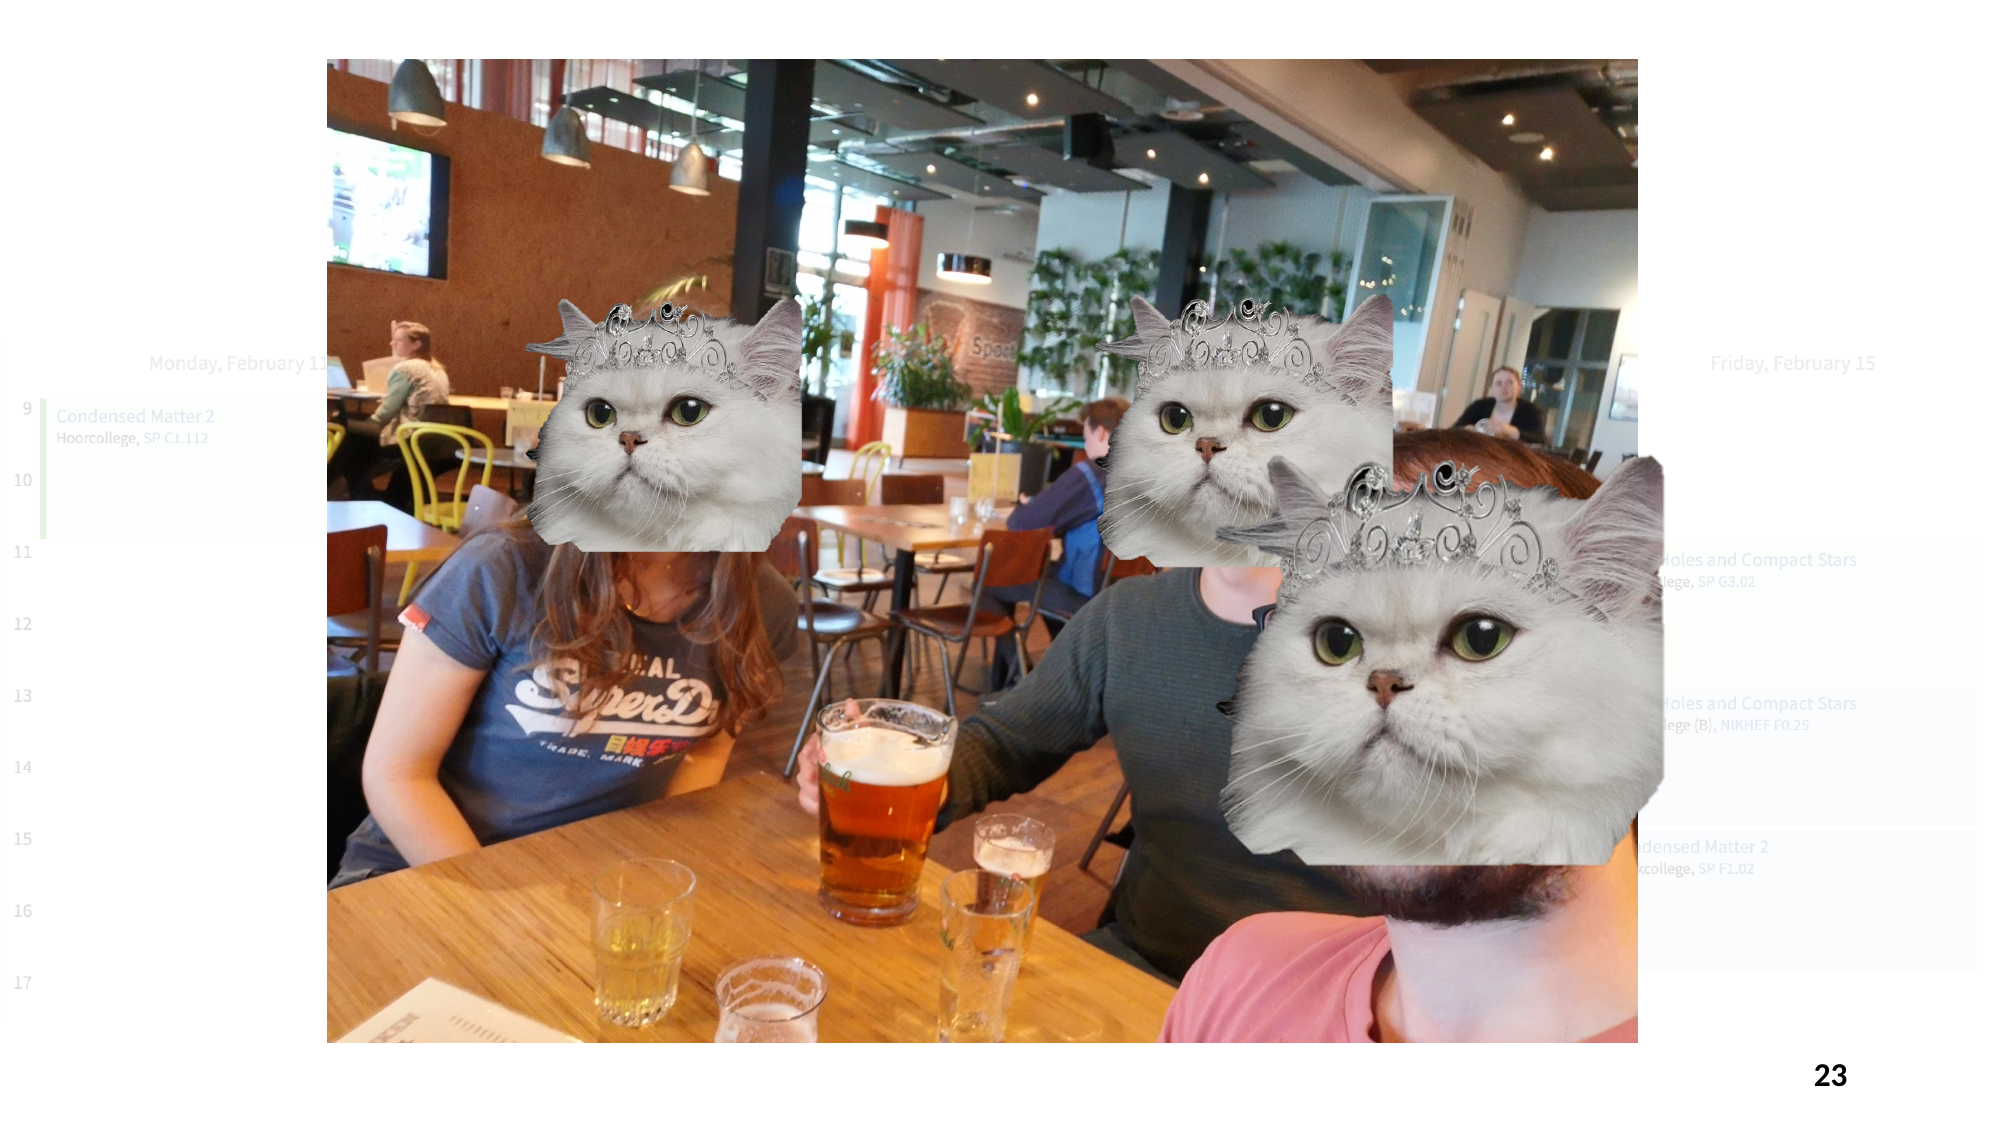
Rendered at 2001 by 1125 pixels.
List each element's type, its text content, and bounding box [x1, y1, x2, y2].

slide_number 23 [1412, 1042, 1863, 1103]
picture [327, 265, 855, 584]
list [327, 59, 1638, 1043]
picture [880, 258, 1750, 918]
